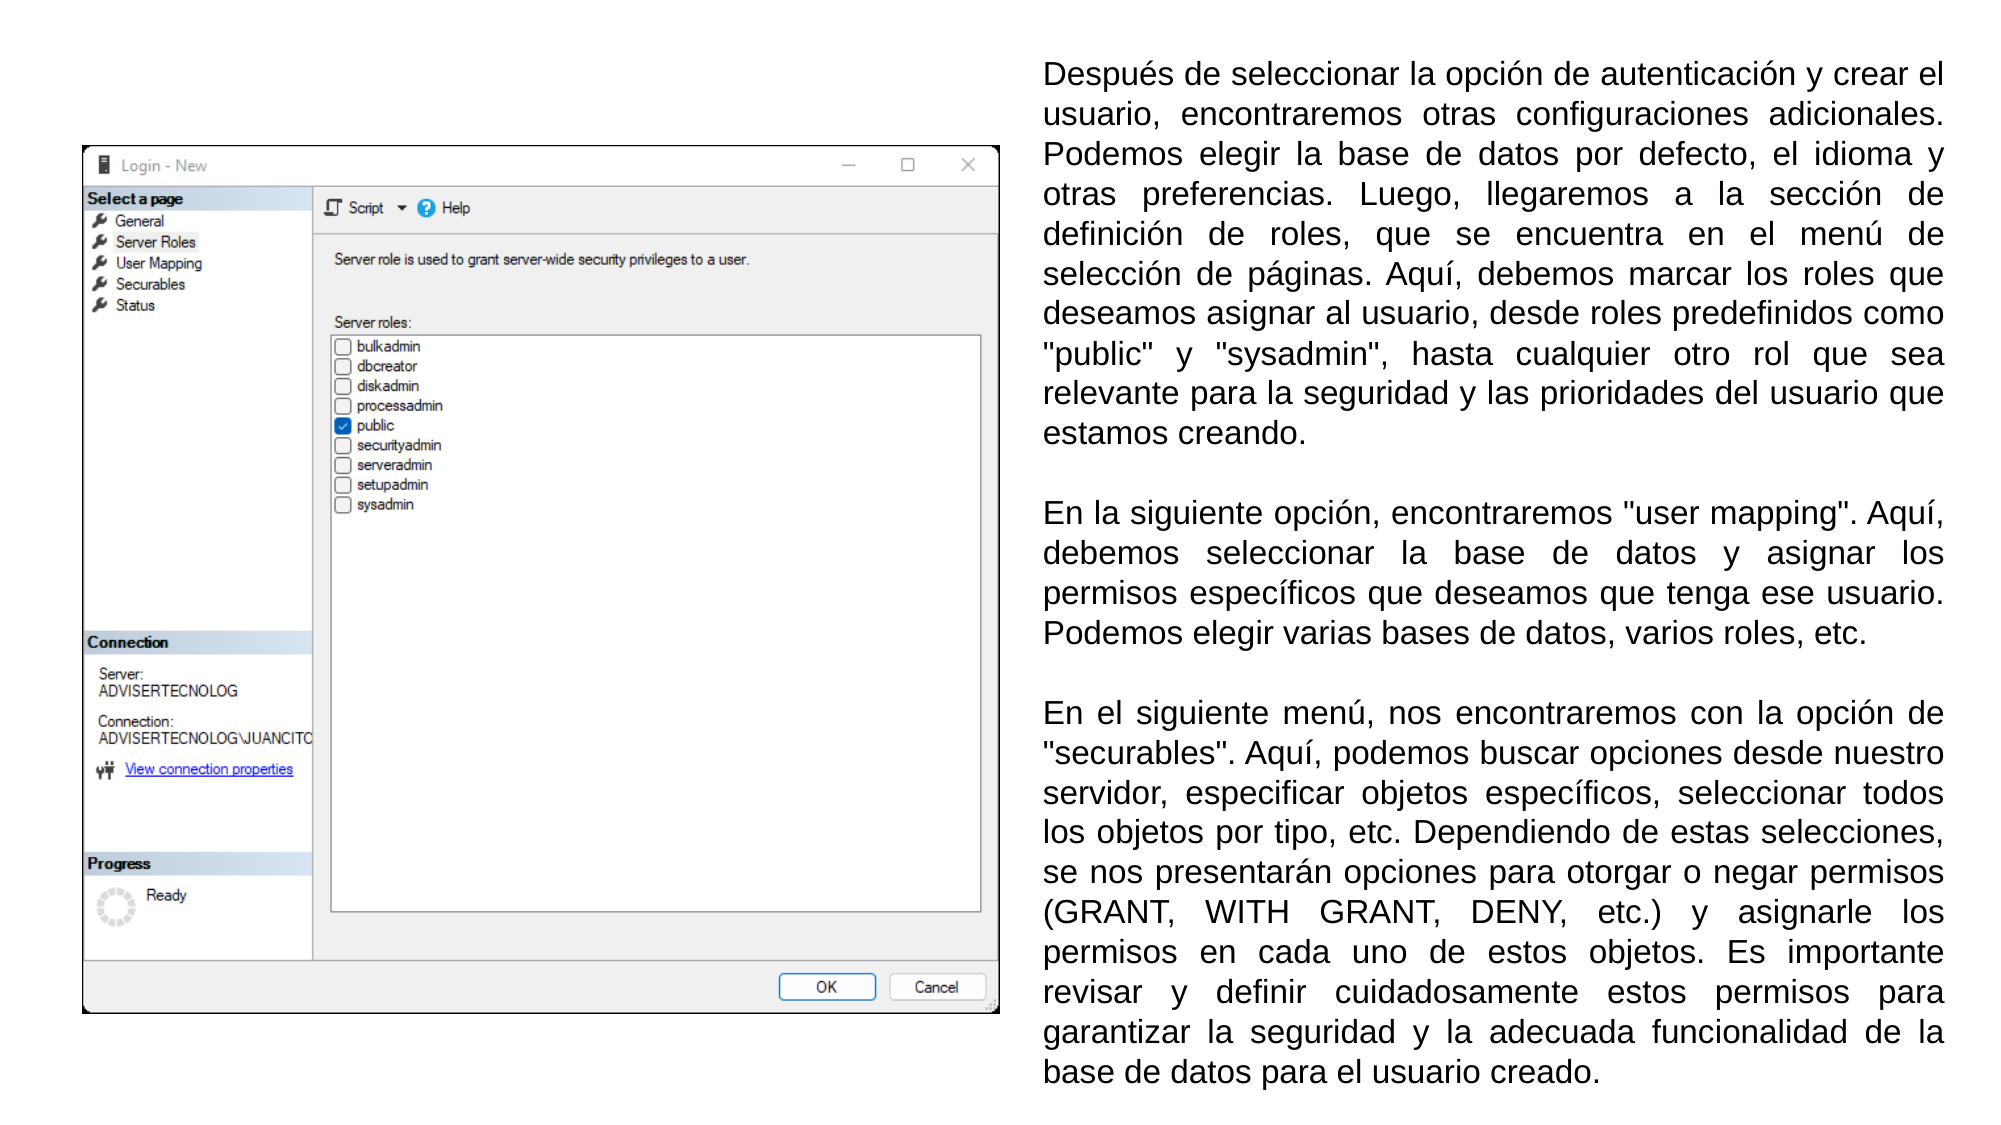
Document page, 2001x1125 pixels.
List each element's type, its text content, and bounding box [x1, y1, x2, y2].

picture [82, 145, 1001, 1014]
text_box Después de seleccionar la opción de autenticación y crear el usuario, encontraremos otras configuraciones adicionales. Podemos elegir la base de datos por defecto, el idioma y otras preferencias. Luego, llegaremos a la sección de definición de roles, que se encuentra en el menú de selección de páginas. Aquí, debemos marcar los roles que deseamos asignar al usuario, desde roles predefinidos como "public" y "sysadmin", hasta cualquier otro rol que sea relevante para la seguridad y las prioridades del usuario que estamos creando. En la siguiente opción, encontraremos "user mapping". Aquí, debemos seleccionar la base de datos y asignar los permisos específicos que deseamos que tenga ese usuario. Podemos elegir varias bases de datos, varios roles, etc. En el siguiente menú, nos encontraremos con la opción de "securables". Aquí, podemos buscar opciones desde nuestro servidor, especificar objetos específicos, seleccionar todos los objetos por tipo, etc. Dependiendo de estas selecciones, se nos presentarán opciones para otorgar o negar permisos (GRANT, WITH GRANT, DENY, etc.) y asignarle los permisos en cada uno de estos objetos. Es importante revisar y definir cuidadosamente estos permisos para garantizar la seguridad y la adecuada funcionalidad de la base de datos para el usuario creado. [1028, 44, 1961, 1098]
